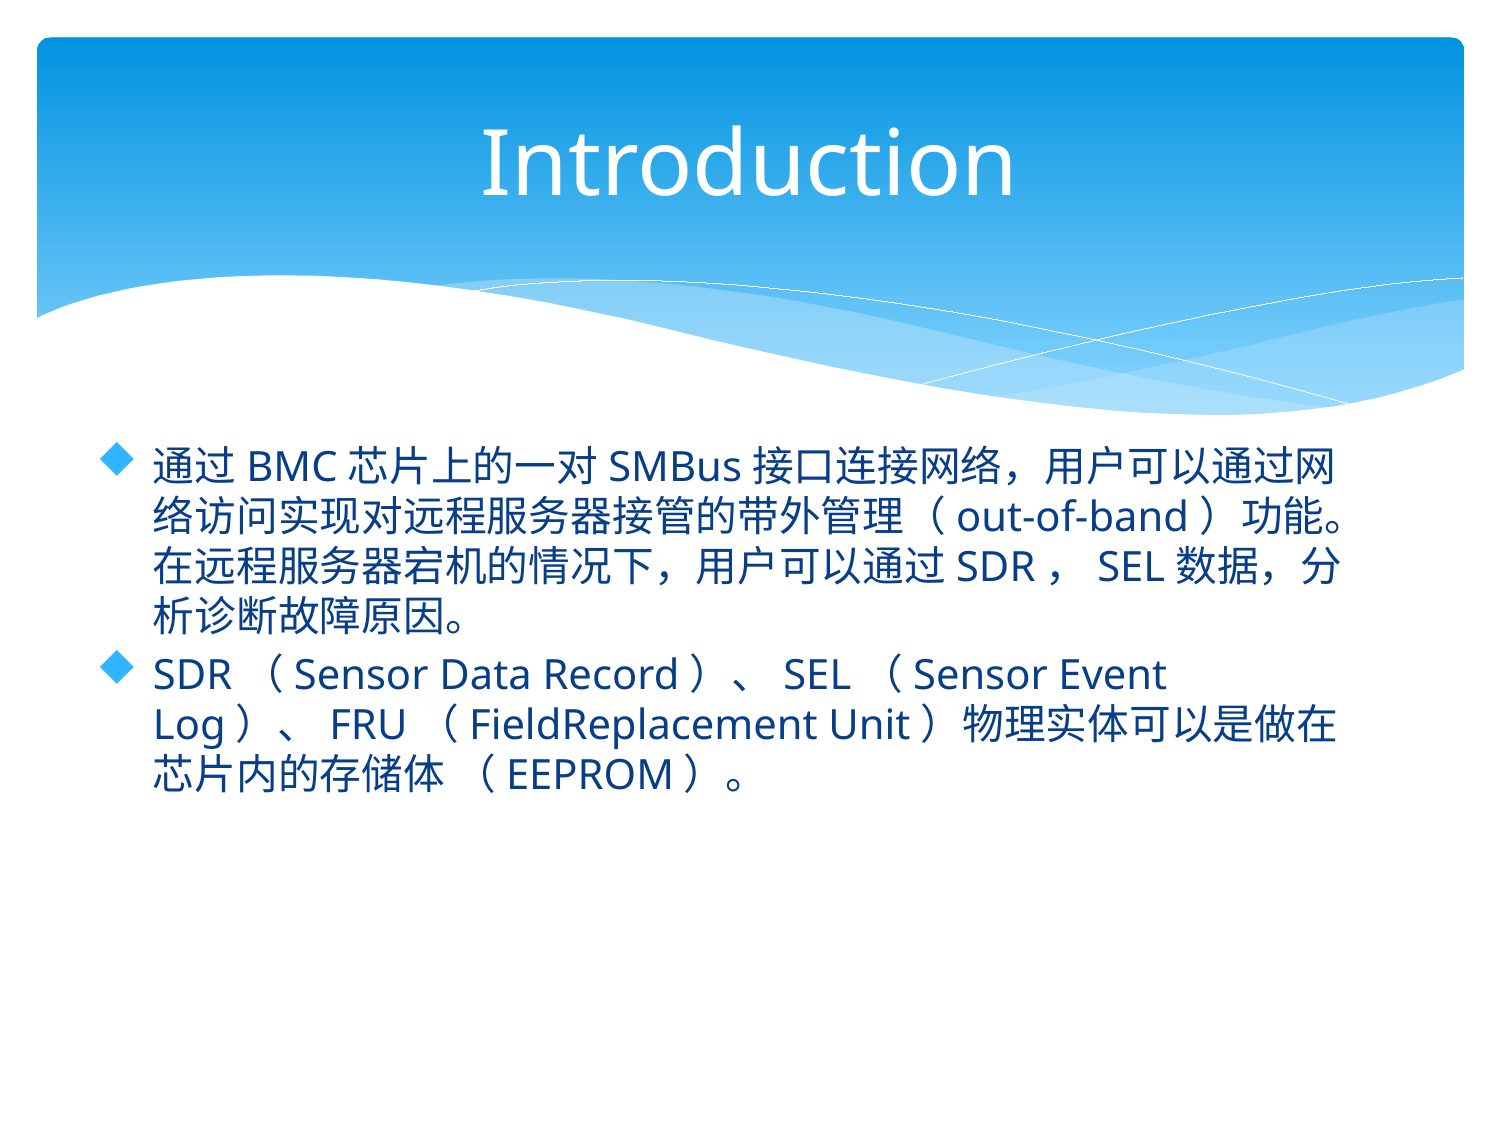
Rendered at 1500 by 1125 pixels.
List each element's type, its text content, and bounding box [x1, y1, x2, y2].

title [29, 55, 1425, 261]
text_box 通过BMC芯片上的一对SMBus接口连接网络，用户可以通过网络访问实现对远程服务器接管的带外管理（out-of-band）功能。在远程服务器宕机的情况下，用户可以通过SDR，SEL数据，分析诊断故障原因。 SDR（Sensor Data Record）、SEL（Sensor Event Log）、FRU（FieldReplacement Unit）物理实体可以是做在芯片内的存储体 （EEPROM）。 [62, 373, 1392, 1000]
text_box Introduction [74, 56, 1425, 262]
